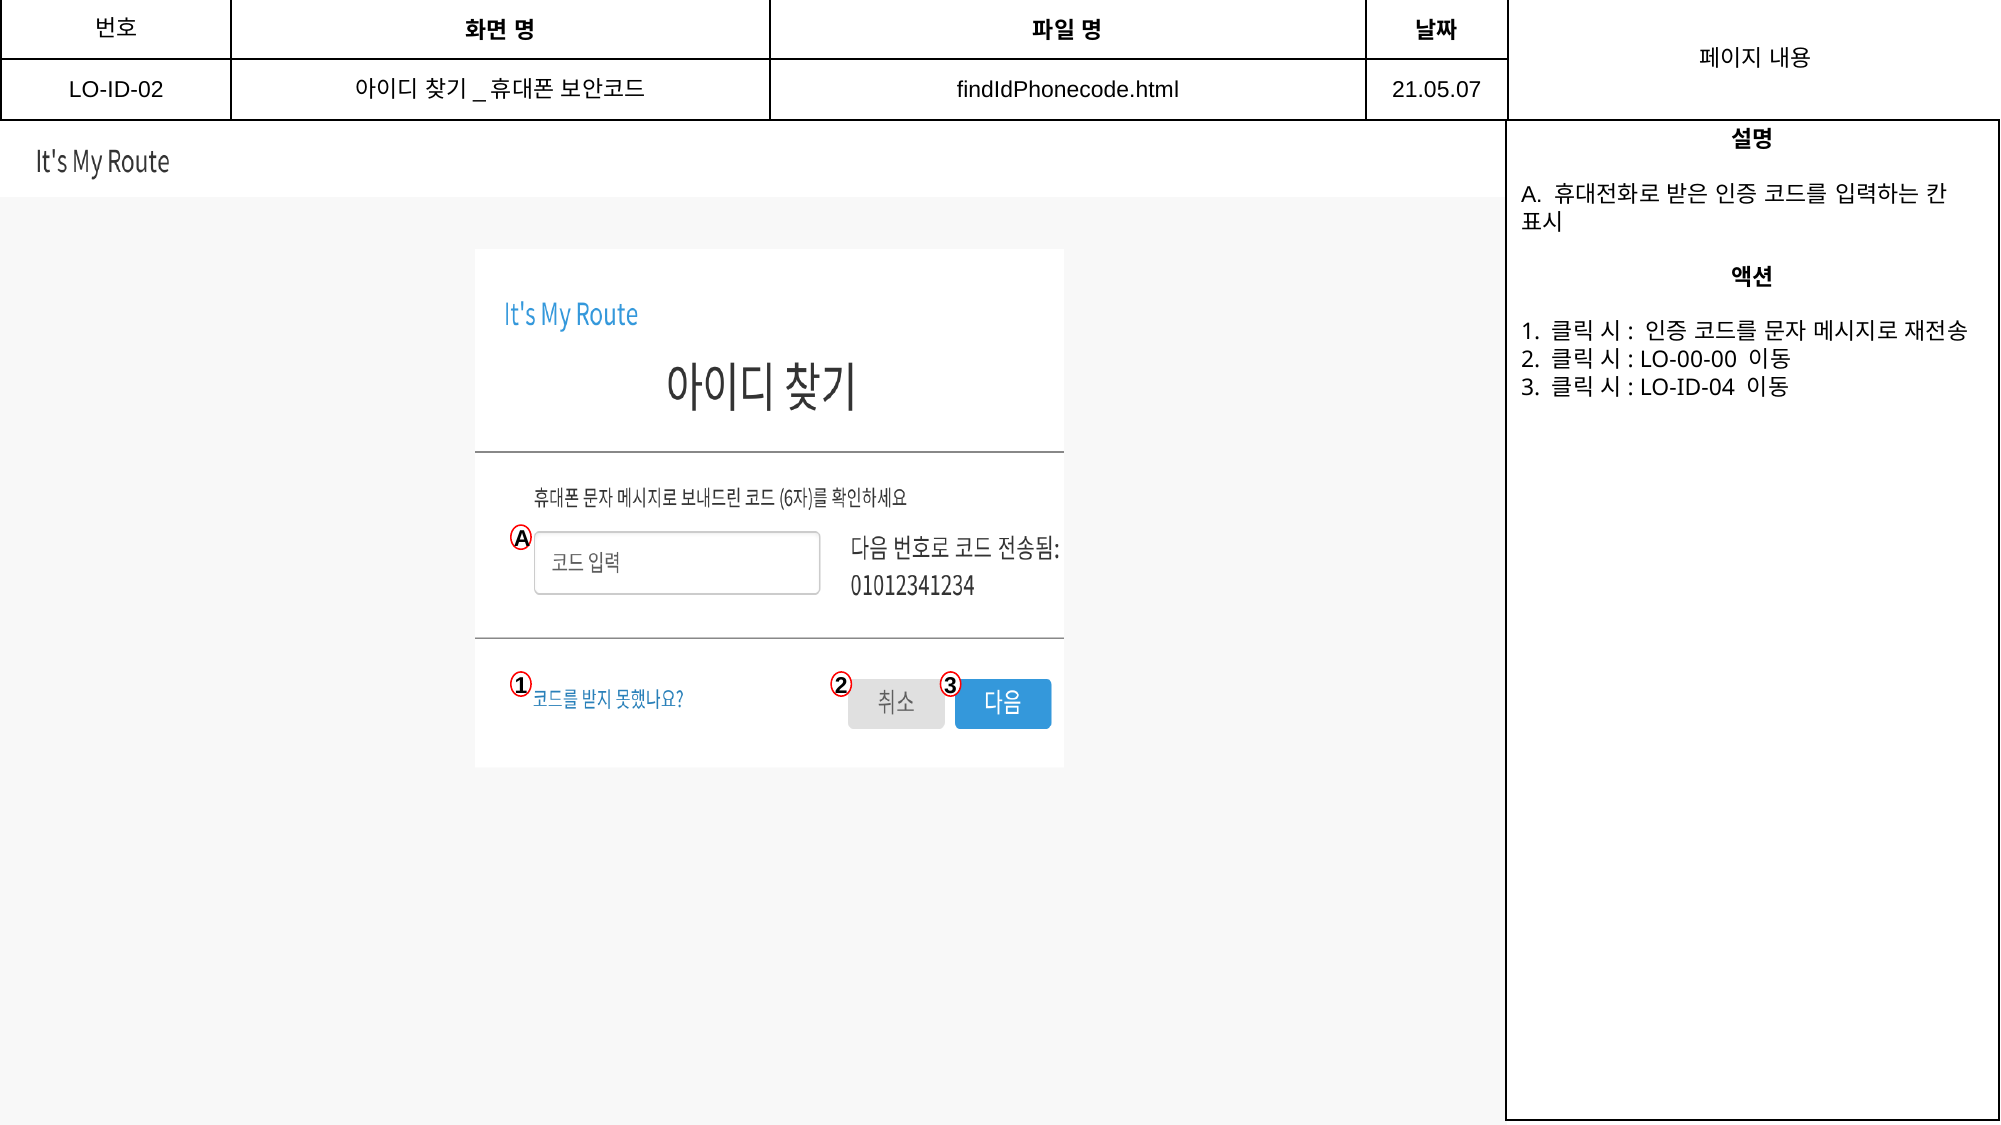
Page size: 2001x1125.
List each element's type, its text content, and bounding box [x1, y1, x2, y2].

table_header 화면 명 [232, 0, 769, 58]
table_header 번호 [2, 0, 230, 58]
picture [0, 118, 1508, 1125]
table_cell 21.05.07 [1367, 60, 1507, 117]
table_header 날짜 [1367, 0, 1507, 58]
table_cell findIdPhonecode.html [771, 60, 1365, 116]
table_header 페이지 내용 [1509, 0, 2000, 119]
table_cell 아이디 찾기_휴대폰 보안코드 [232, 60, 769, 116]
table_cell LO-ID-02 [2, 60, 230, 117]
picture [46, 46, 85, 76]
table_header 파일 명 [771, 0, 1365, 58]
text_box 설명 A. 휴대전화로 받은 인증 코드를 입력하는 칸 표시 액션 1. 클릭 시: 인증 코드를 문자 메시지로 재전송 2. 클릭 시: LO-00-00 이동 3. 클릭 시: LO-ID-04 이동 [1511, 121, 1999, 1121]
